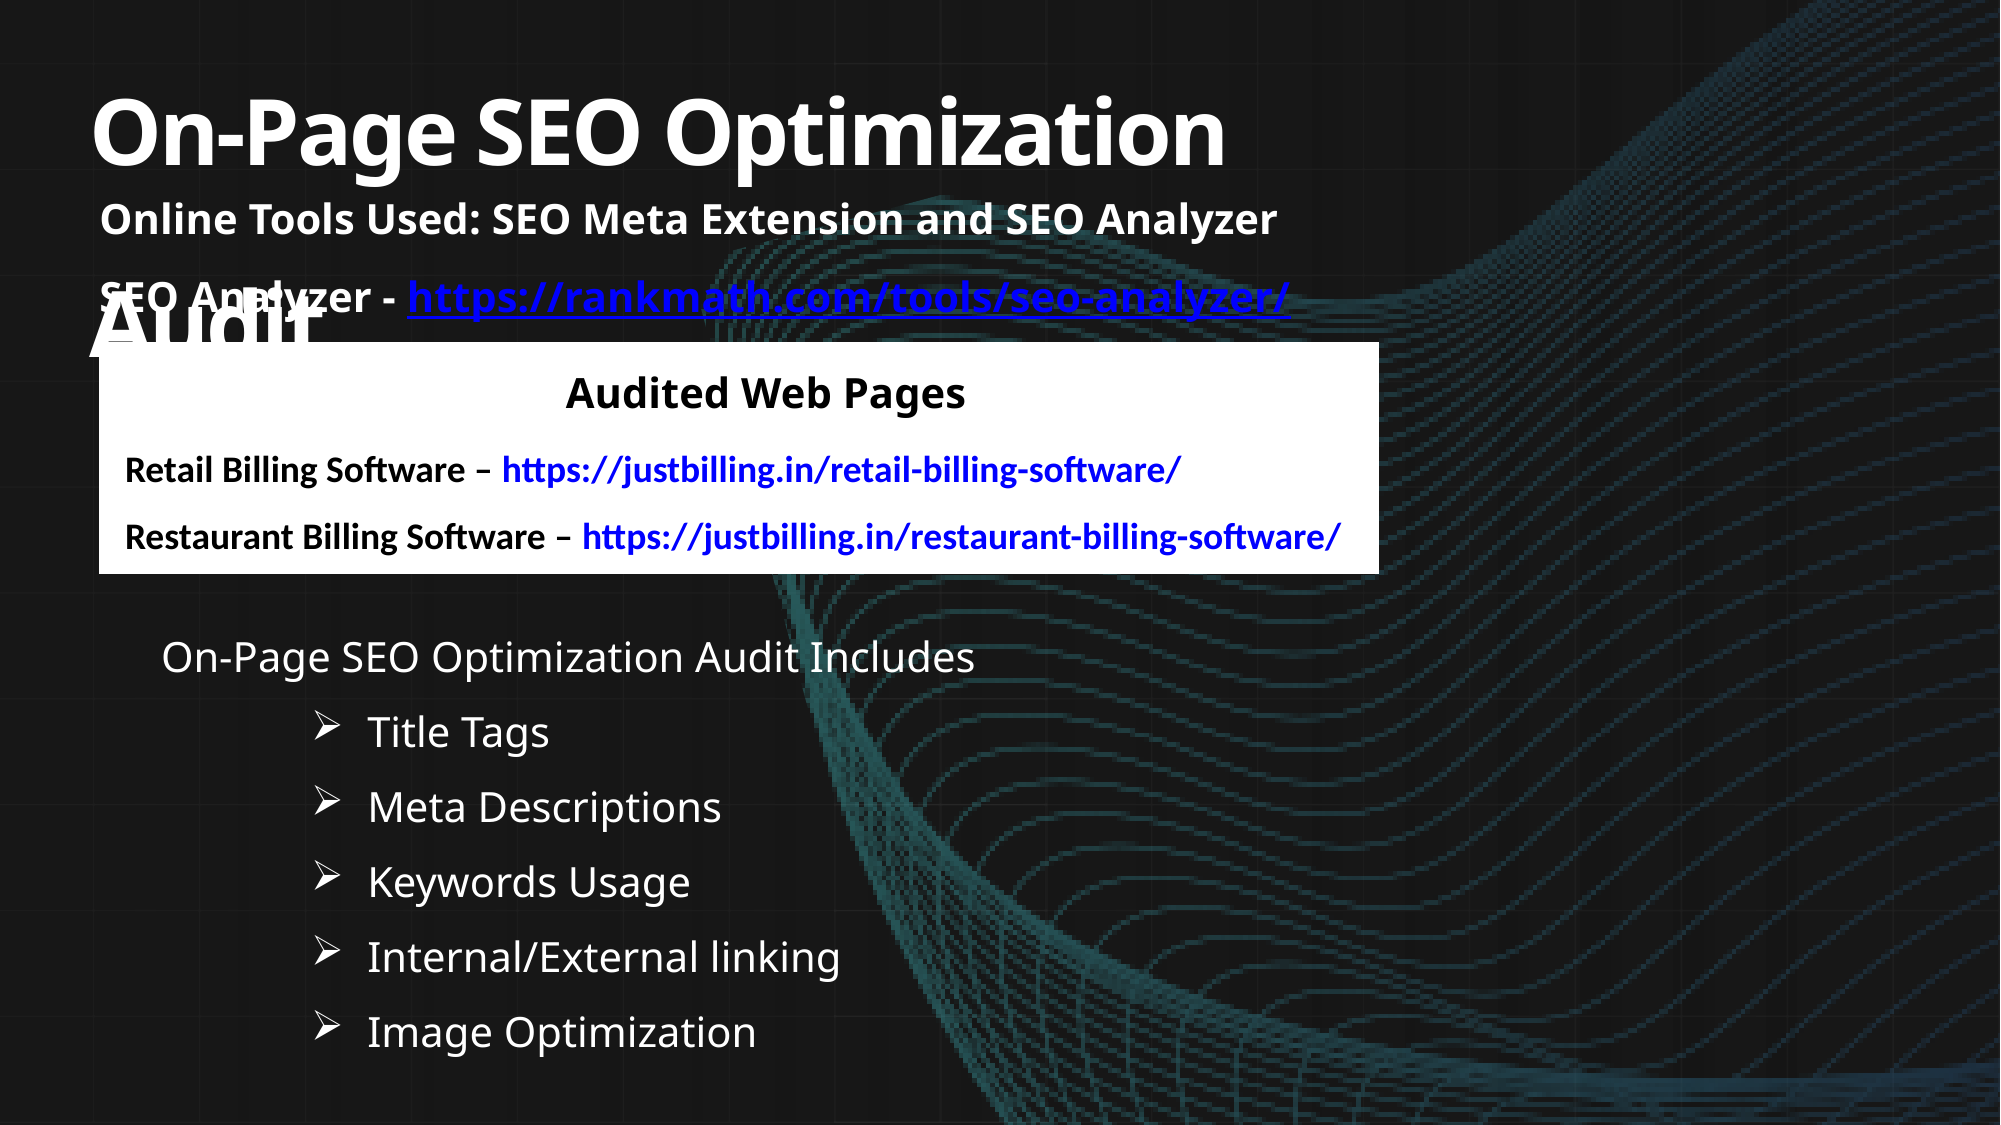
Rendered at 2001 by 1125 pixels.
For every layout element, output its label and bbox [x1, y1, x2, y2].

text_box [99, 341, 1379, 574]
text_box [0, 0, 2000, 1125]
